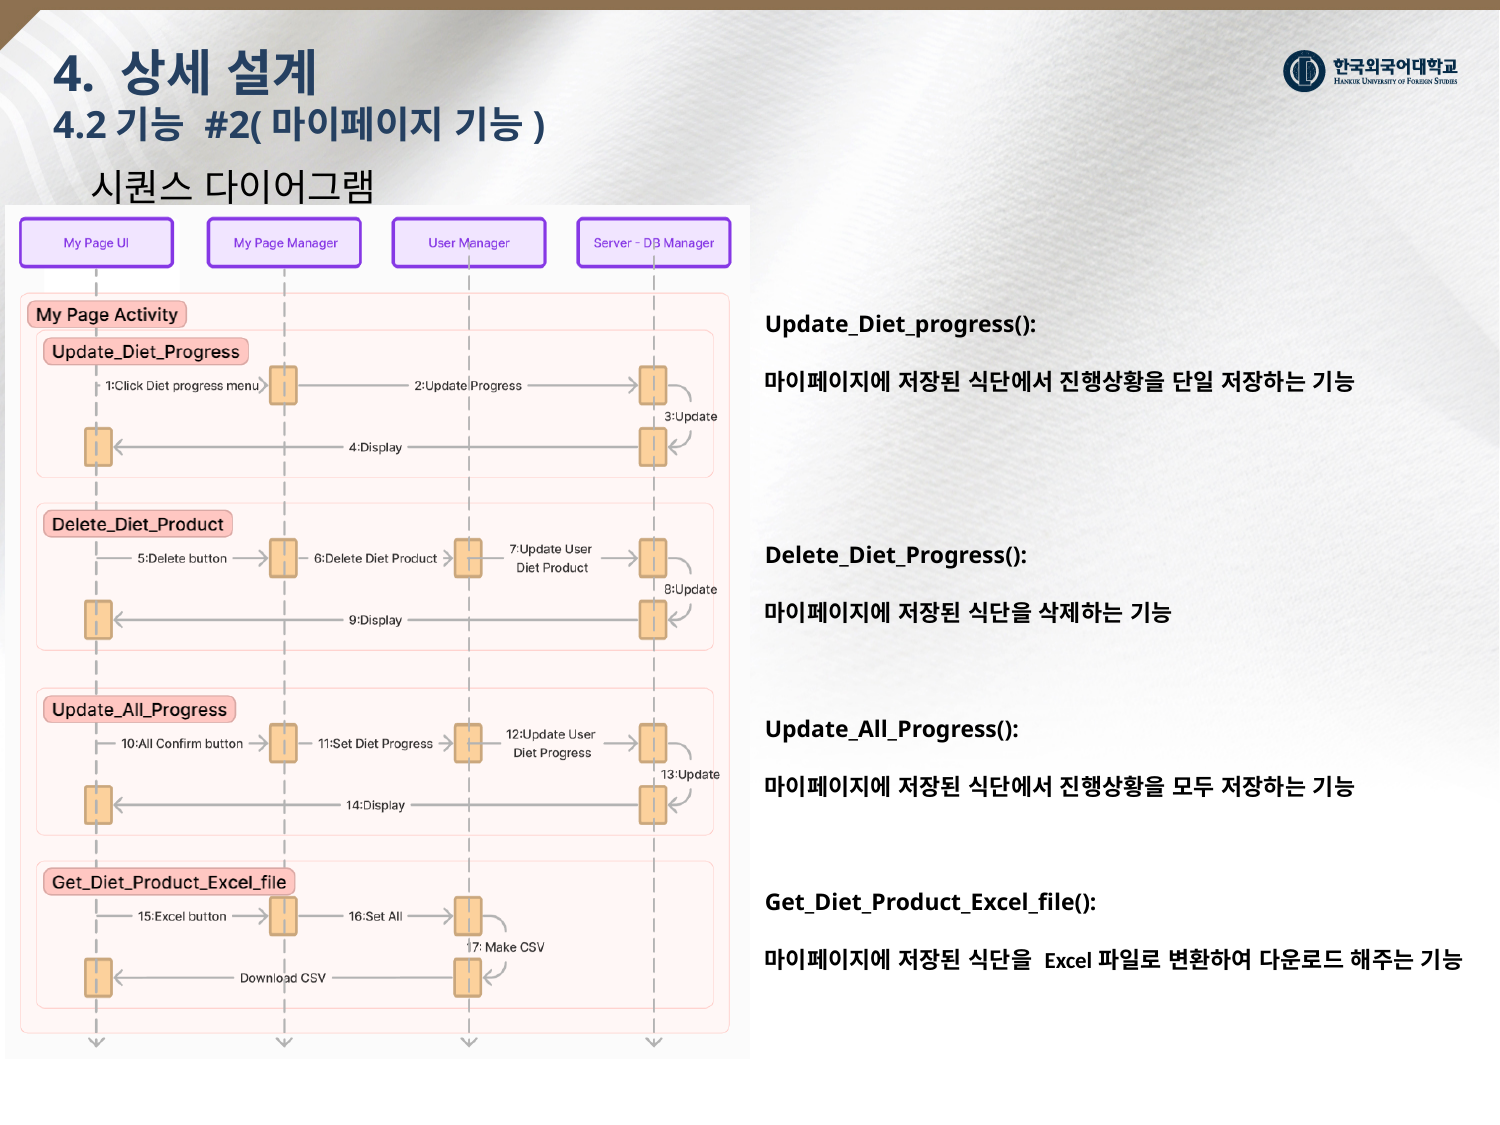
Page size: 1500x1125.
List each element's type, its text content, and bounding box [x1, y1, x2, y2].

title 4. 상세 설계 4.2기능 #2(마이페이지 기능) [0, 0, 1264, 136]
text_box 시퀀스 다이어그램 [75, 156, 533, 204]
picture [0, 0, 1500, 1125]
text_box Update_Diet_progress(): 마이페이지에 저장된 식단에서 진행상황을 단일 저장하는 기능 Delete_Diet_Progress(): 마이페이지에 저장된 식단을 삭제하는 기능 Update_All_Progress(): 마이페이지에 저장된 식단에서 진행상황을 모두 저장하는 기능 Get_Diet_Product_Excel_file(): 마이페이지에 저장된 식단을 Excel파일로 변환하여 다운로드 해주는 기능 [755, 288, 1500, 981]
